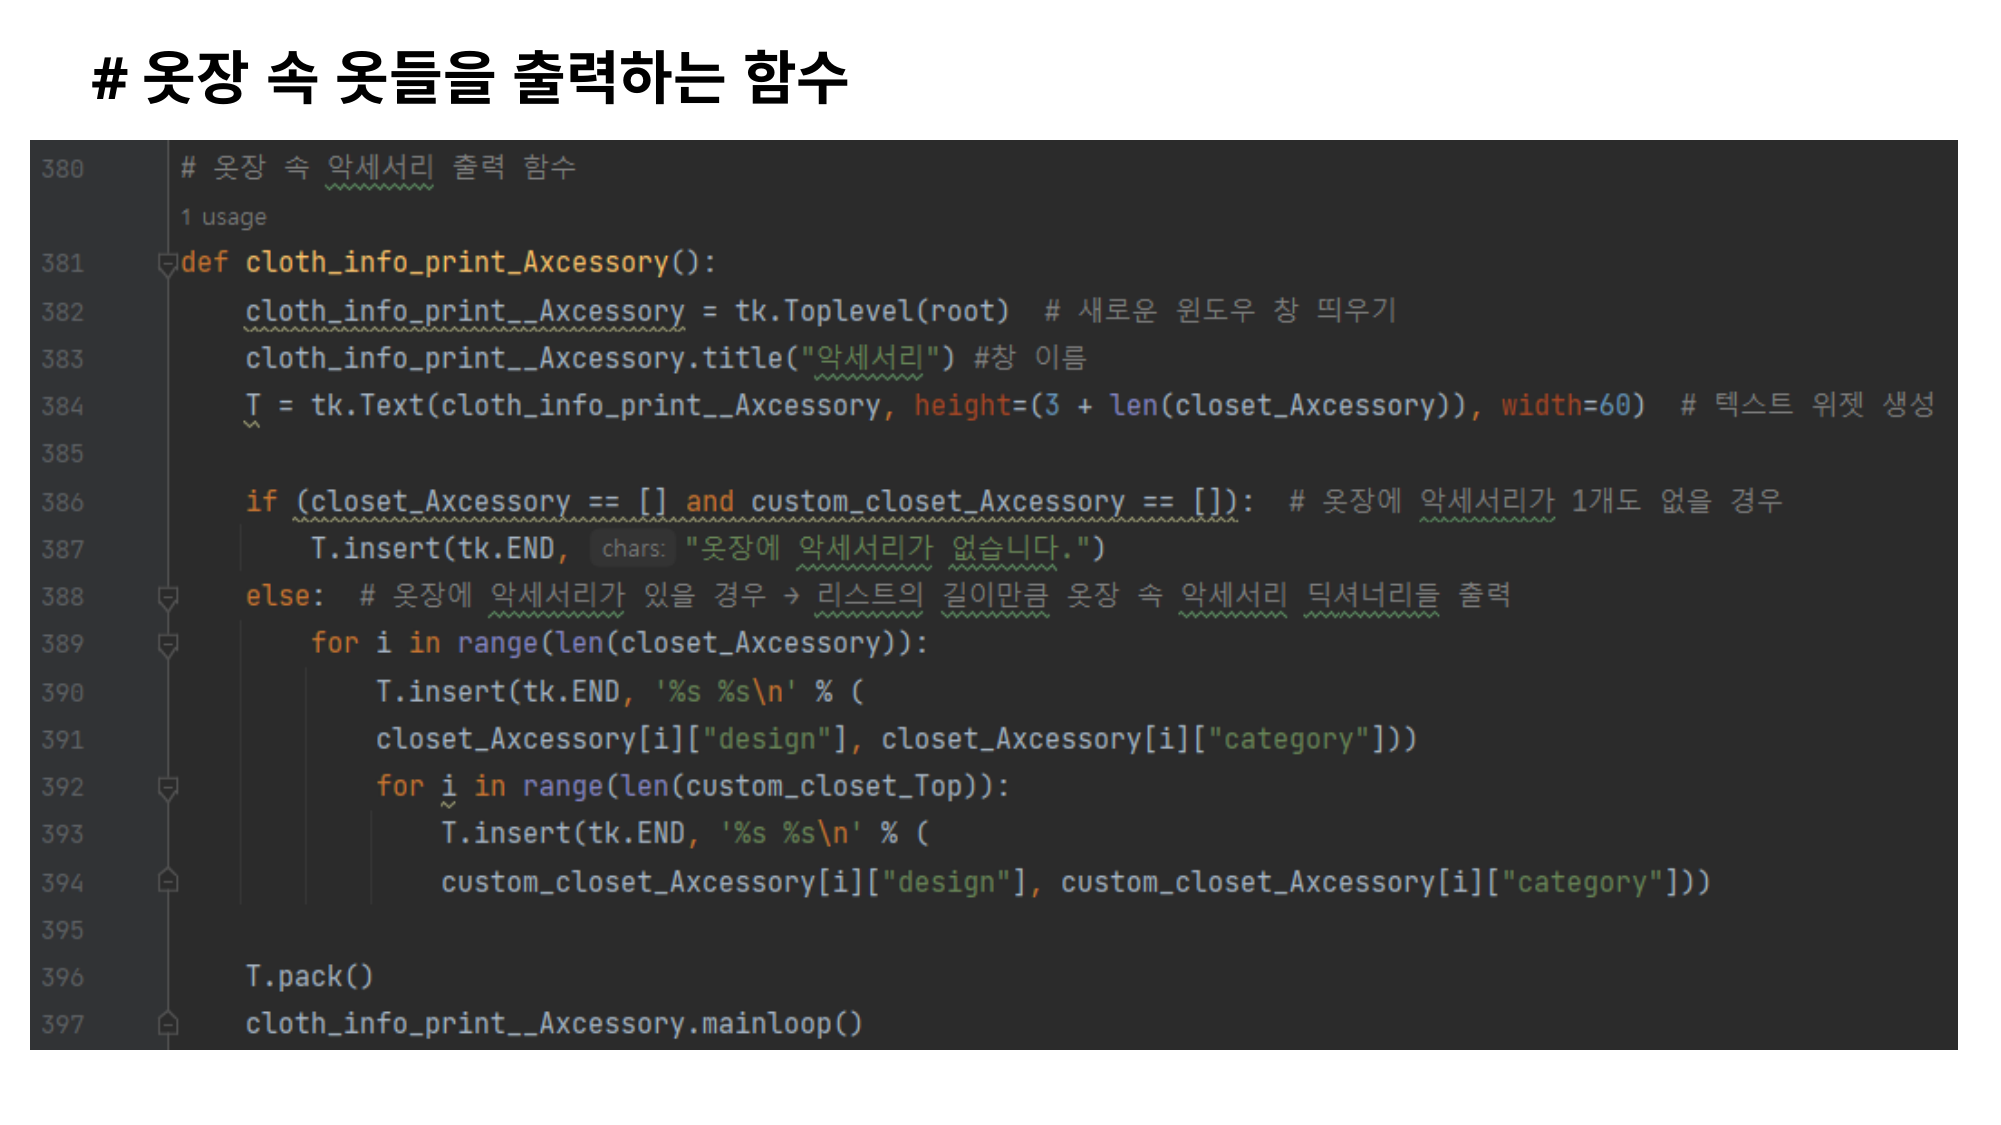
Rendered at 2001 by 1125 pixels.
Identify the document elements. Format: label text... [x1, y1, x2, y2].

text_box #옷장 속 옷들을 출력하는 함수 [76, 33, 1653, 119]
picture [30, 140, 1958, 1050]
